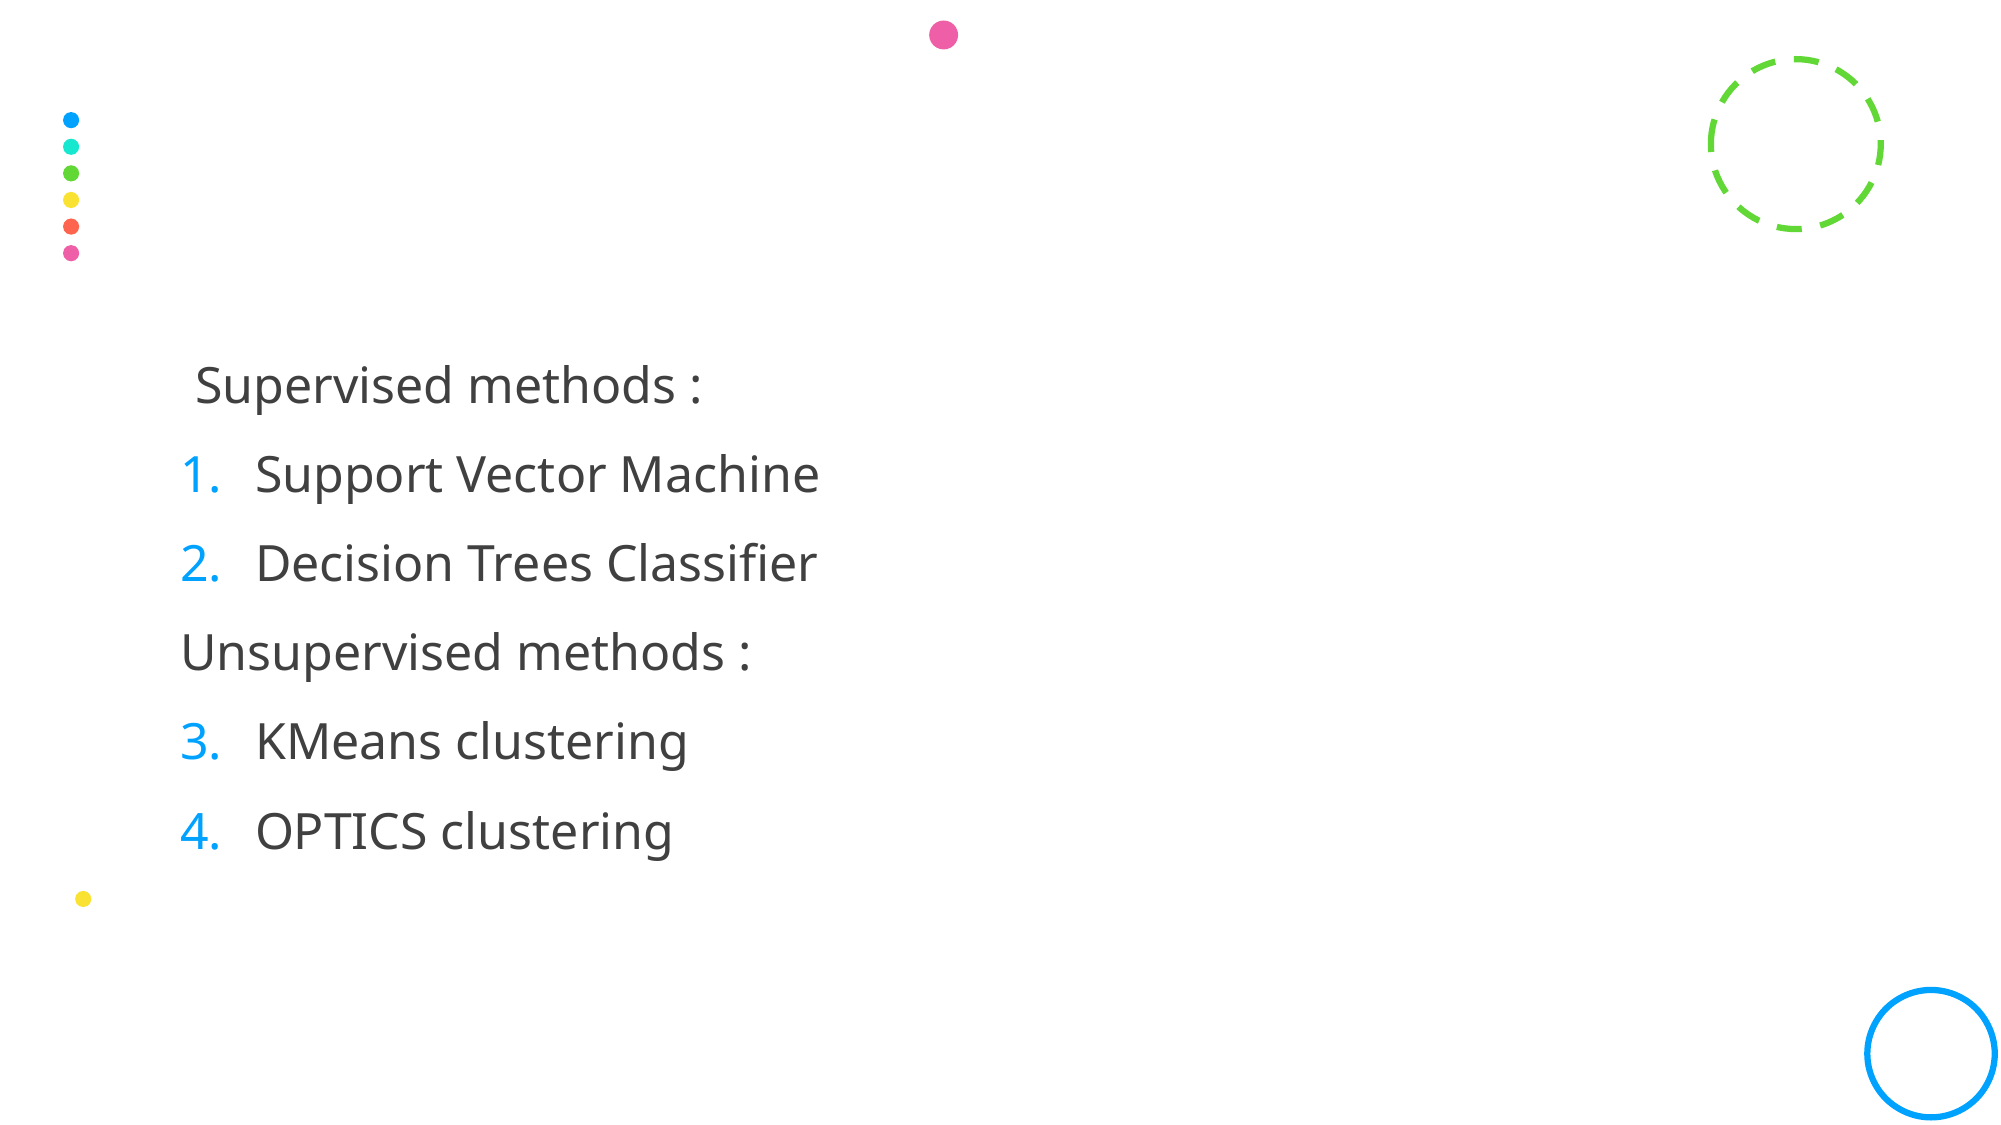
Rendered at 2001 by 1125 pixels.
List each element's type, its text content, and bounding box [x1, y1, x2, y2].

list Supervised methods : Support Vector Machine Decision Trees Classifier Unsupervised methods : KMeans clustering OPTICS clustering [180, 345, 1830, 963]
